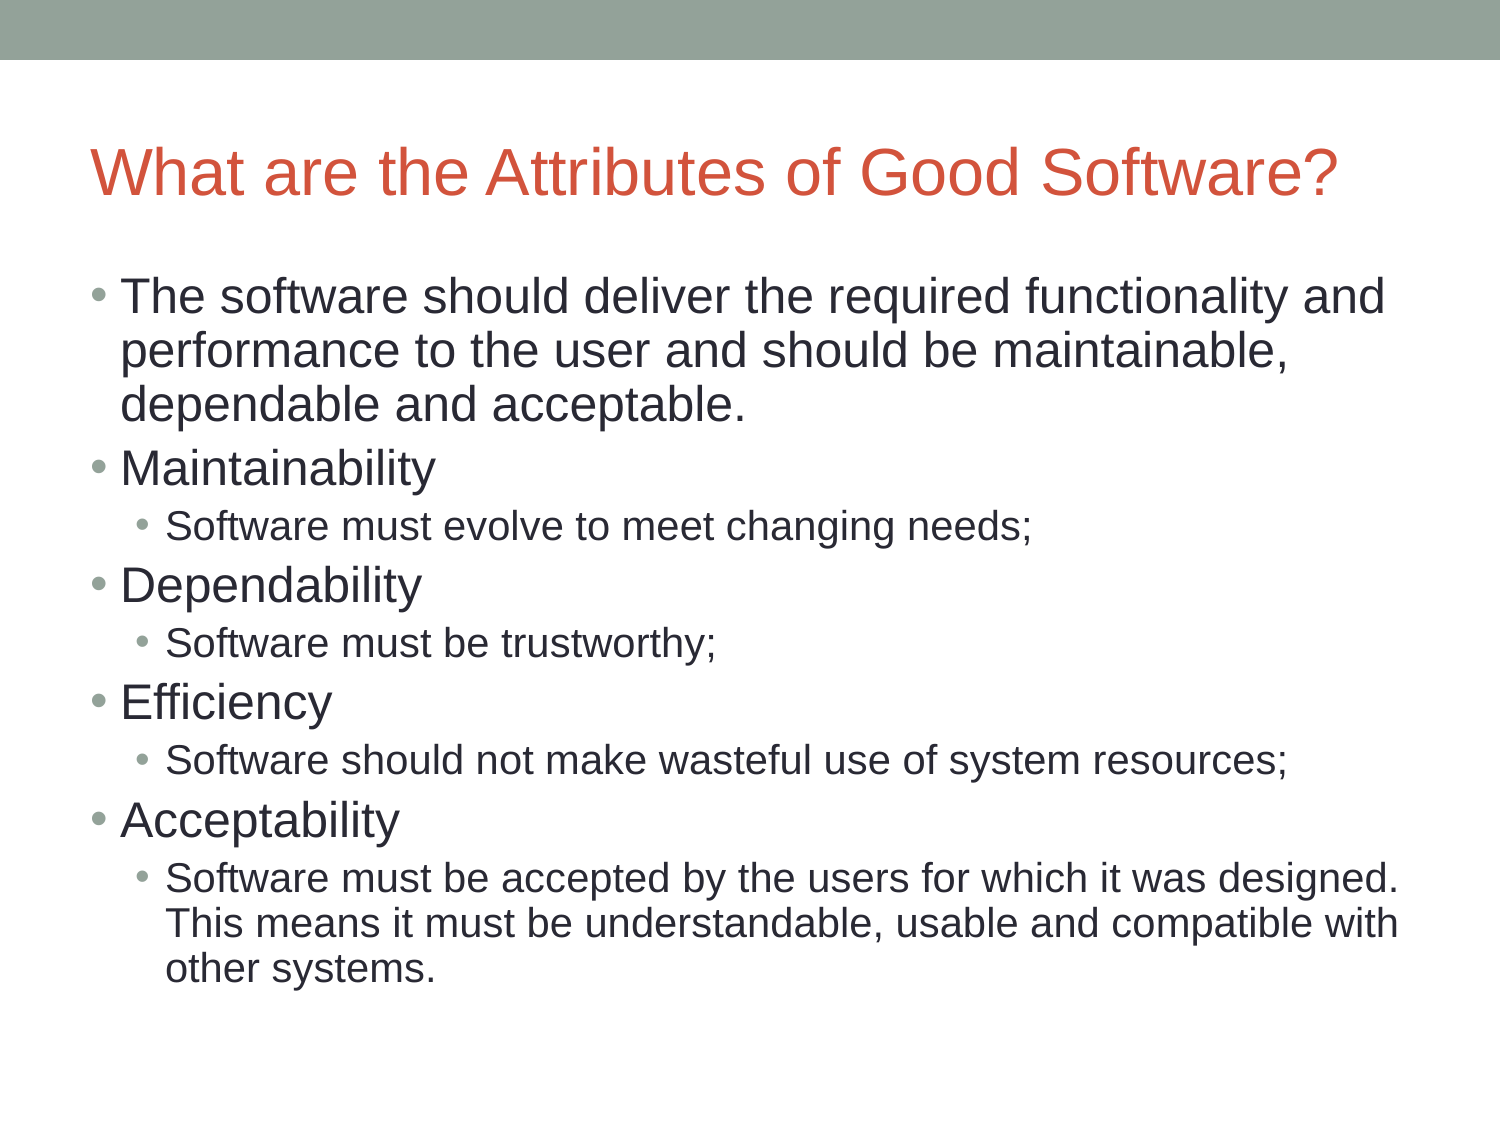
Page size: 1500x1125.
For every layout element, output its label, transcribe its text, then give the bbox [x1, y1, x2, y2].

title What are the Attributes of Good Software? [75, 87, 1425, 250]
list The software should deliver the required functionality and performance to the user and should be maintainable, dependable and acceptable. Maintainability Software must evolve to meet changing needs; Dependability Software must be trustworthy; Efficiency Software should not make wasteful use of system resources; Acceptability Software must be accepted by the users for which it was designed. This means it must be understandable, usable and compatible with other systems. [75, 262, 1425, 1063]
